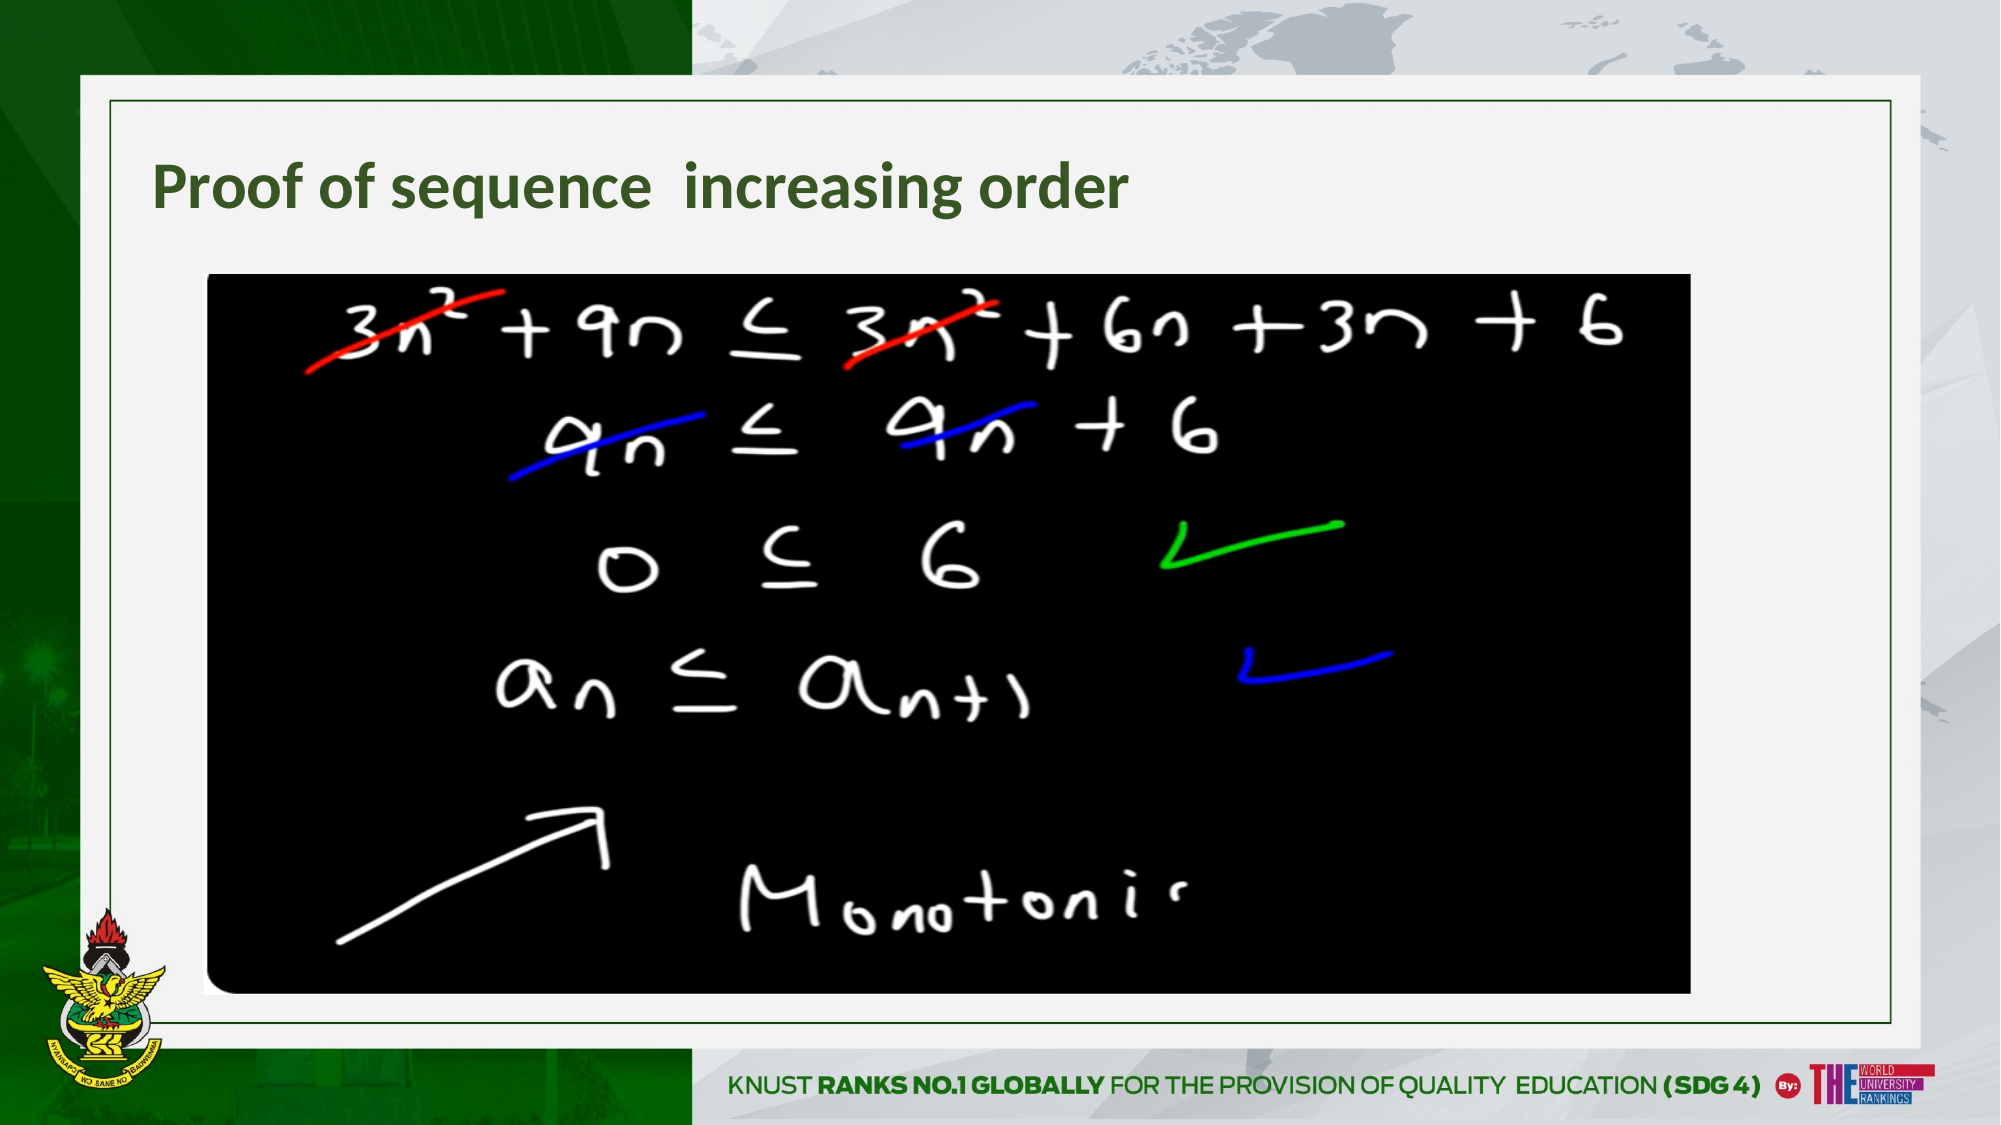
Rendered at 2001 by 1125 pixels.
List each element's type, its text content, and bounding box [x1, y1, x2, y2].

title Proof of sequence increasing order [137, 99, 1863, 275]
picture [0, 0, 2001, 1125]
